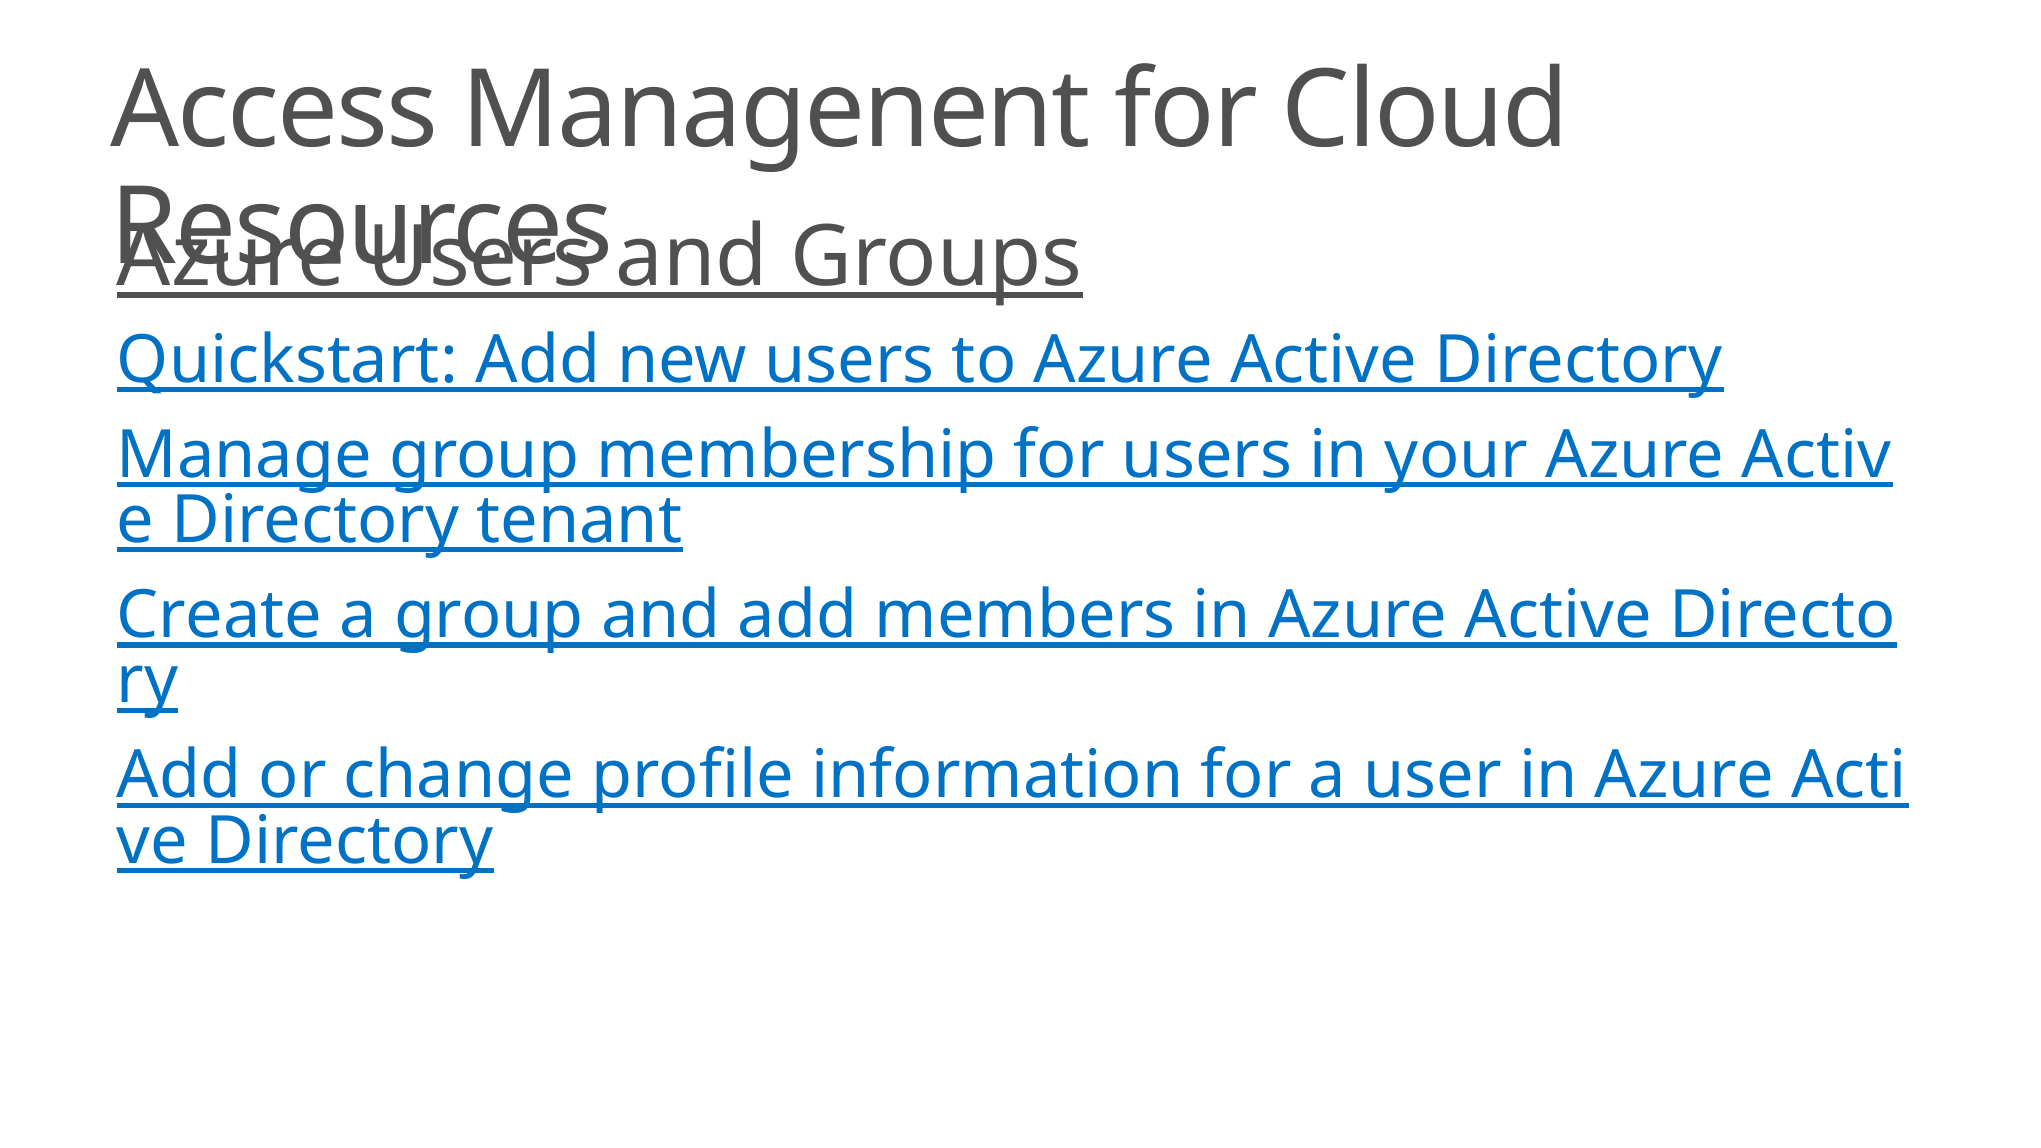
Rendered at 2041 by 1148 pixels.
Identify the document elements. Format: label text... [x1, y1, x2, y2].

title Access Managenent for Cloud Resources [86, 38, 1953, 165]
list Azure Users and Groups Quickstart: Add new users to Azure Active Directory Manage group membership for users in your Azure Active Directory tenant Create a group and add members in Azure Active Directory Add or change profile information for a user in Azure Active Directory [86, 187, 1953, 1015]
